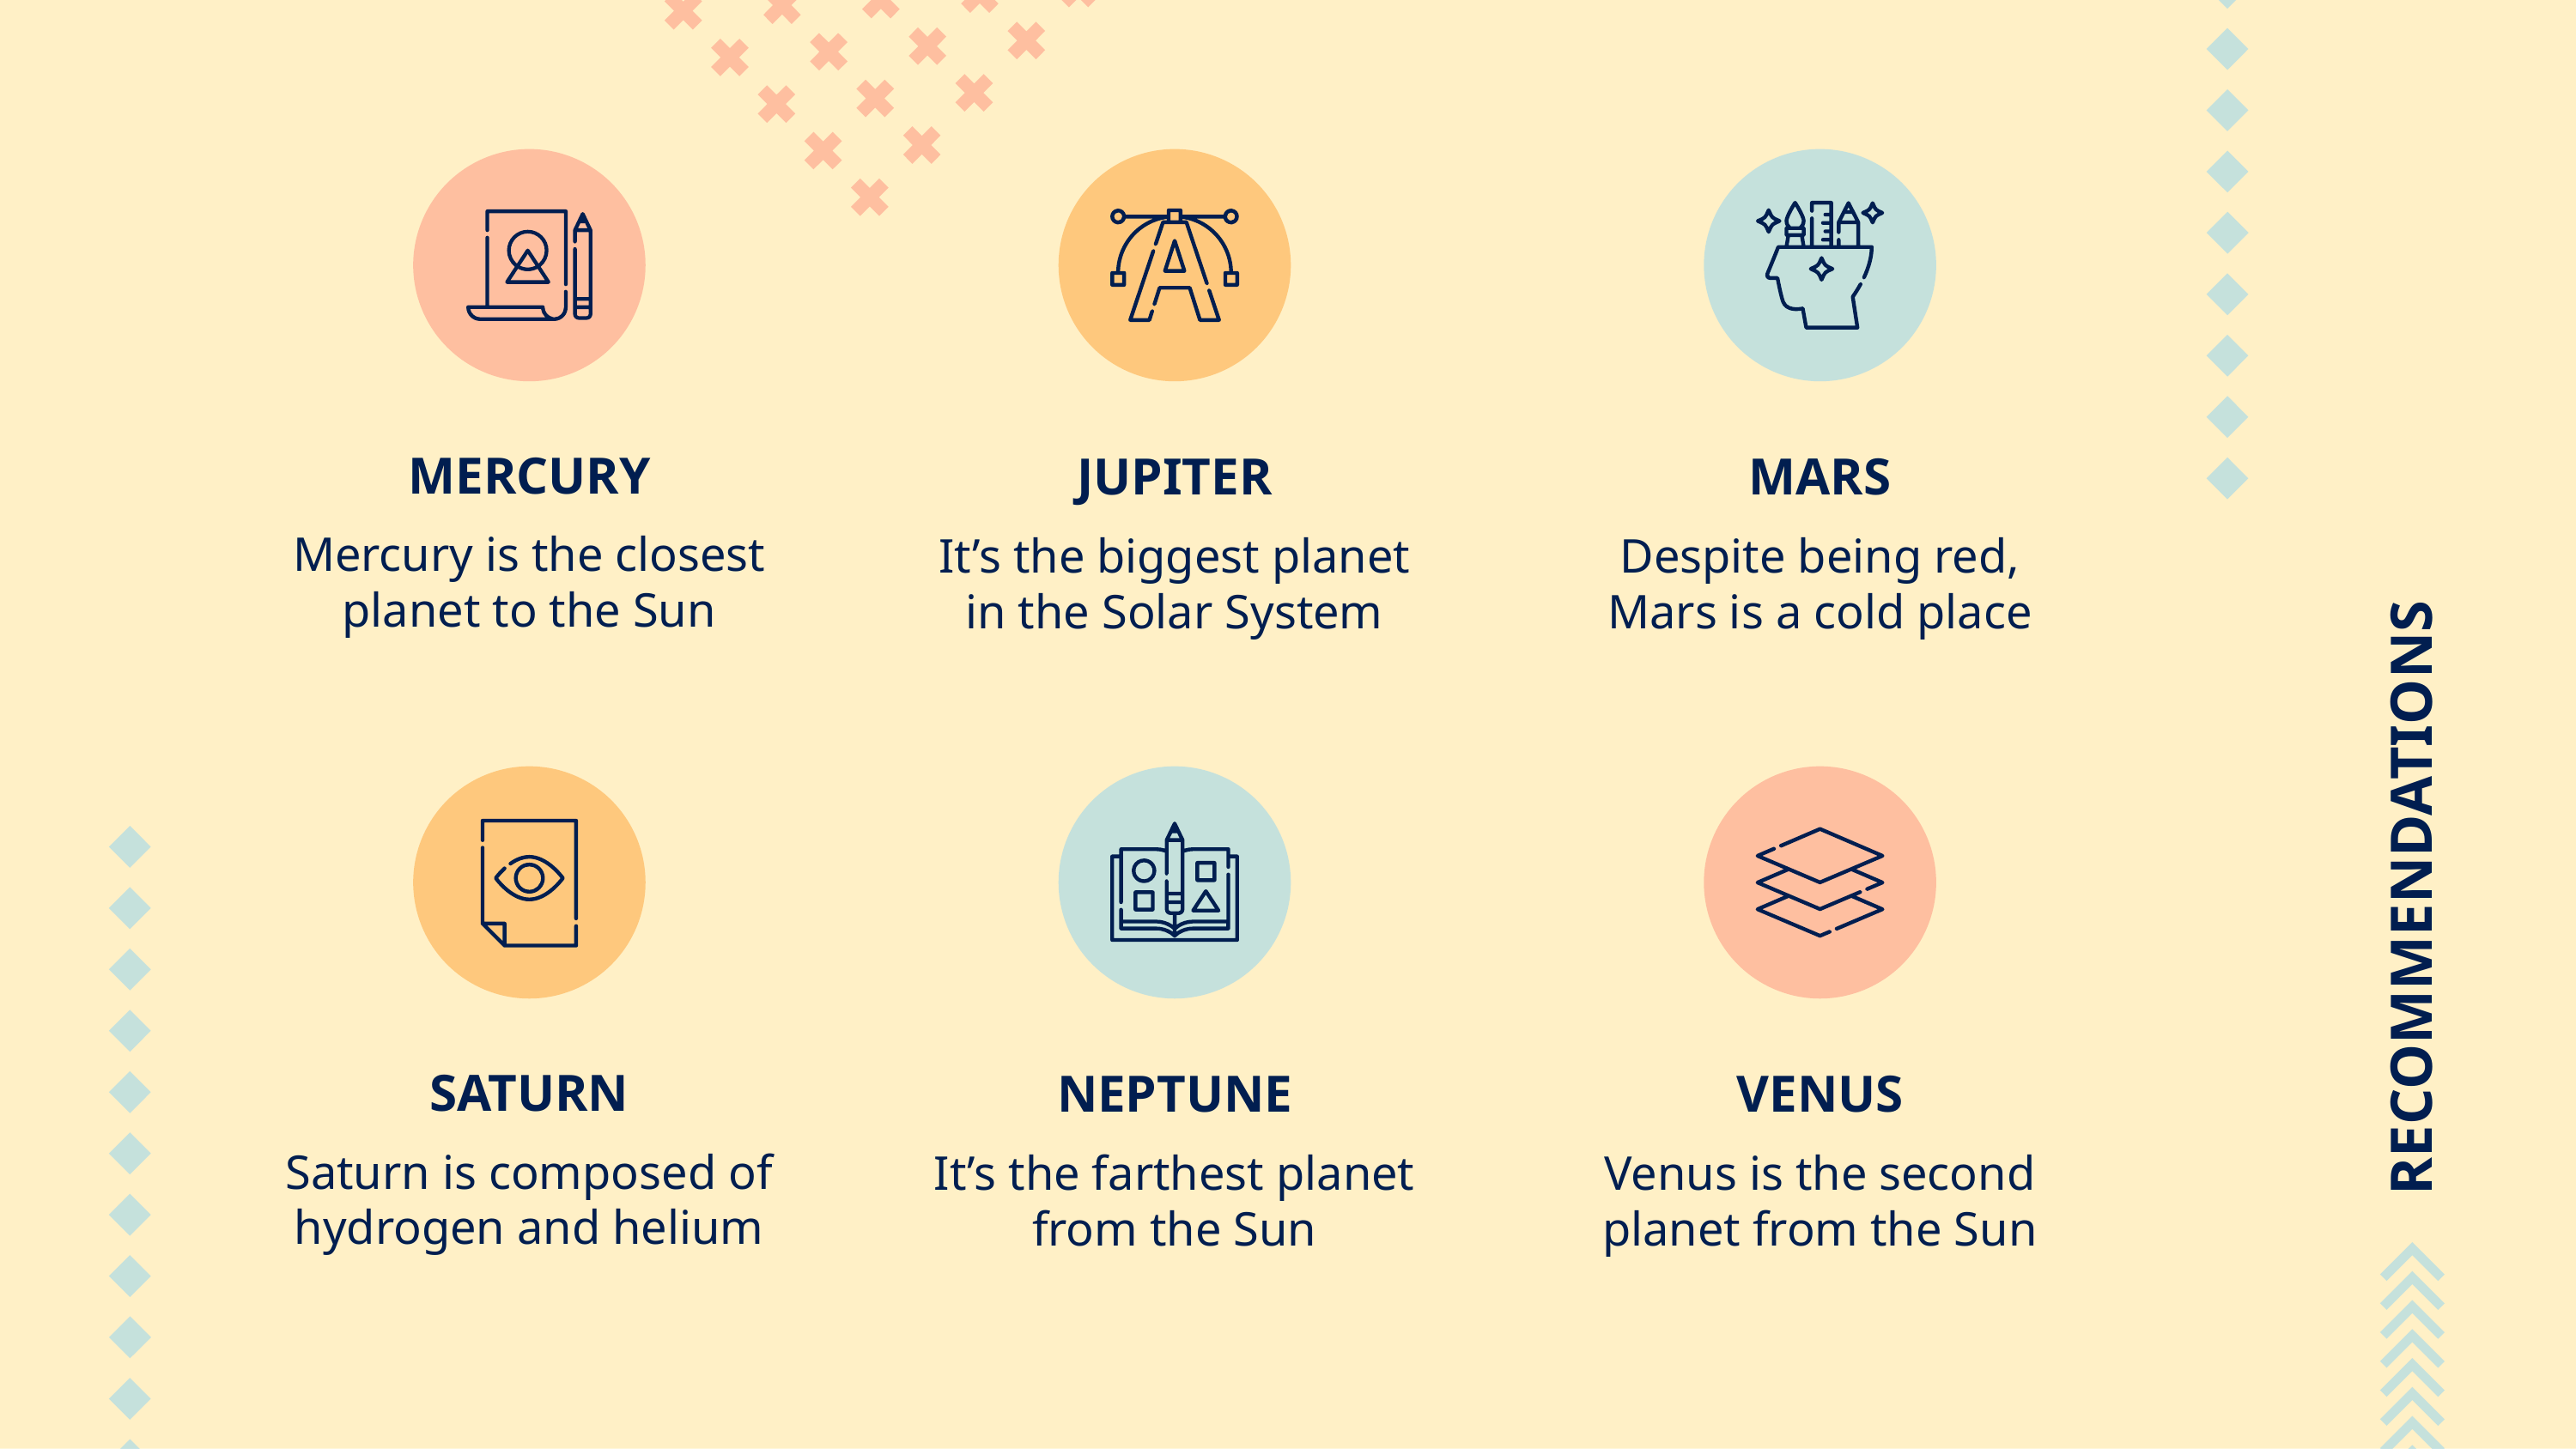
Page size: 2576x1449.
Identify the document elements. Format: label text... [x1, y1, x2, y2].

title SATURN [243, 914, 816, 1116]
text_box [1109, 208, 1240, 323]
text_box [1058, 766, 1291, 999]
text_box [480, 818, 579, 948]
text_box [1755, 200, 1886, 330]
title VENUS [1534, 915, 2106, 1118]
text_box [413, 766, 646, 999]
text_box [1704, 766, 1936, 999]
subtitle Saturn is composed of hydrogen and helium [243, 1116, 816, 1306]
text_box [1704, 149, 1936, 382]
subtitle It’s the farthest planet from the Sun [889, 1118, 1461, 1307]
text_box [1755, 827, 1885, 938]
subtitle Despite being red, Mars is a cold place [1534, 500, 2106, 689]
text_box [413, 149, 646, 382]
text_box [465, 209, 593, 322]
subtitle Mercury is the closest planet to the Sun [243, 499, 816, 688]
title NEPTUNE [889, 915, 1461, 1118]
subtitle It’s the biggest planet in the Solar System [889, 500, 1461, 689]
subtitle Venus is the second planet from the Sun [1534, 1118, 2106, 1307]
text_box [1109, 821, 1240, 943]
text_box [1058, 149, 1291, 382]
title RECOMMENDATIONS [2349, 0, 2476, 1222]
title MARS [1534, 298, 2106, 500]
title MERCURY [243, 297, 816, 499]
title JUPITER [889, 298, 1461, 500]
